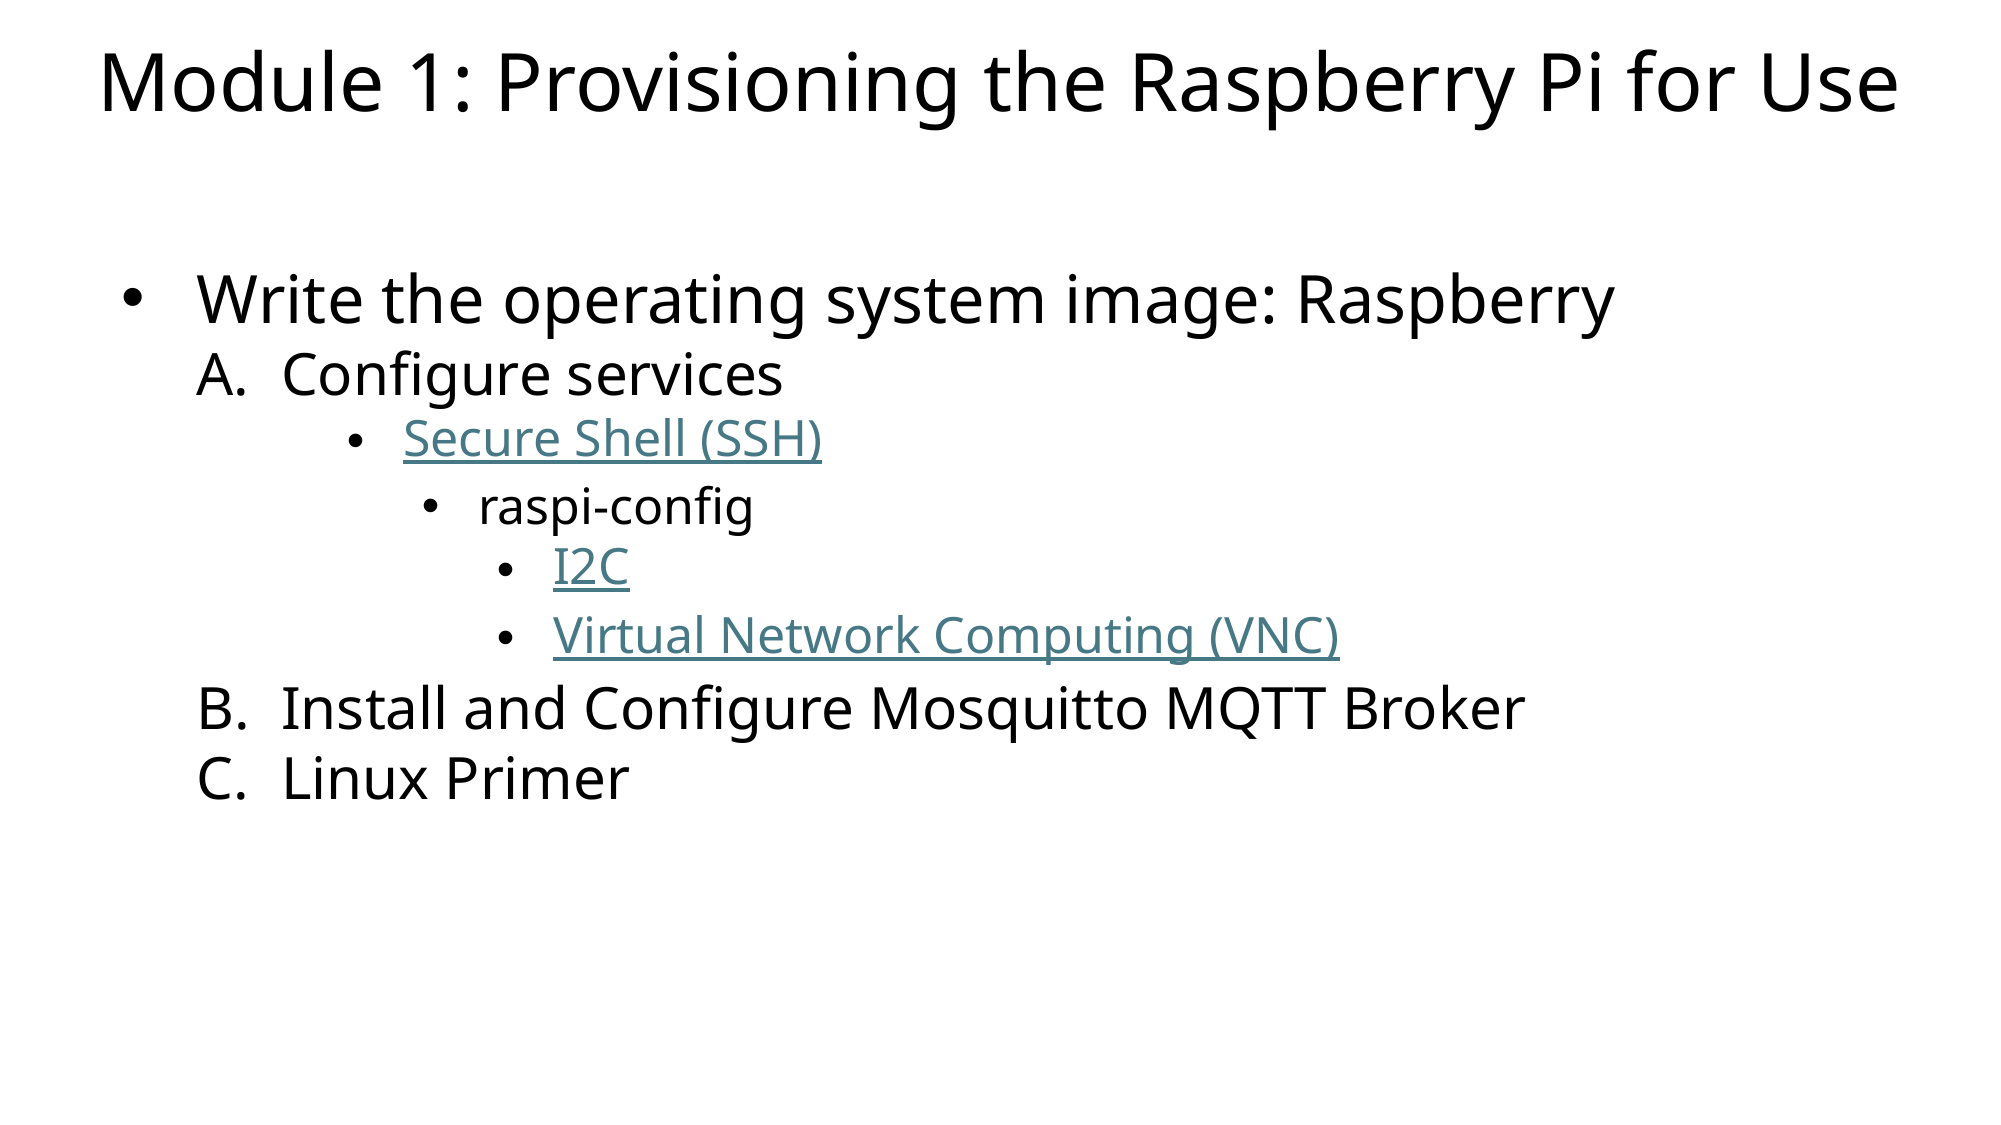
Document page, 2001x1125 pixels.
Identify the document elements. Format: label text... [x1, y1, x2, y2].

text_box Write the operating system image: Raspberry Configure services Secure Shell (SSH) raspi-config I2C Virtual Network Computing (VNC) Install and Configure Mosquitto MQTT Broker Linux Primer [107, 172, 1939, 864]
title Module 1: Provisioning the Raspberry Pi for Use [0, 0, 2000, 172]
